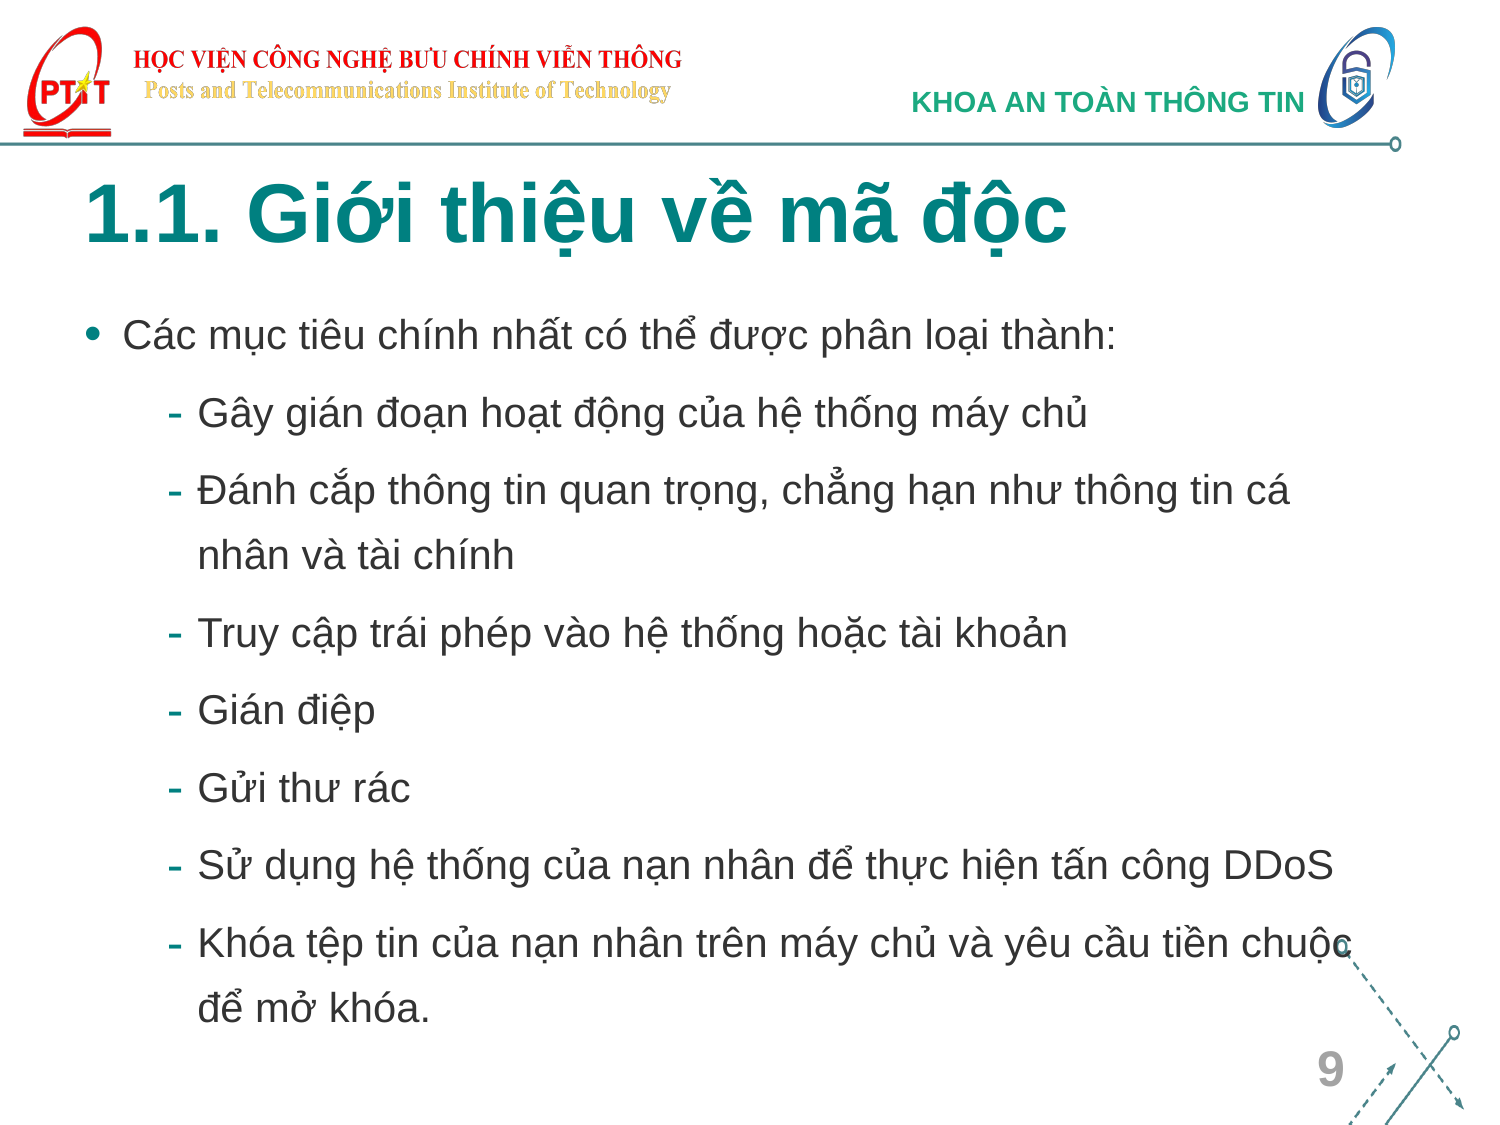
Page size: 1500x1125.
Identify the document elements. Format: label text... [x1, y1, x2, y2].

title 1.1. Giới thiệu về mã độc [69, 163, 1307, 261]
picture [1318, 27, 1395, 128]
list Các mục tiêu chính nhất có thể được phân loại thành: Gây gián đoạn hoạt động của hệ thống máy chủ Đánh cắp thông tin quan trọng, chẳng hạn như thông tin cá nhân và tài chính Truy cập trái phép vào hệ thống hoặc tài khoản Gián điệp Gửi thư rác Sử dụng hệ thống của nạn nhân để thực hiện tấn công DDoS Khóa tệp tin của nạn nhân trên máy chủ và yêu cầu tiền chuộc để mở khóa. [69, 285, 1406, 1010]
picture [0, 18, 695, 147]
